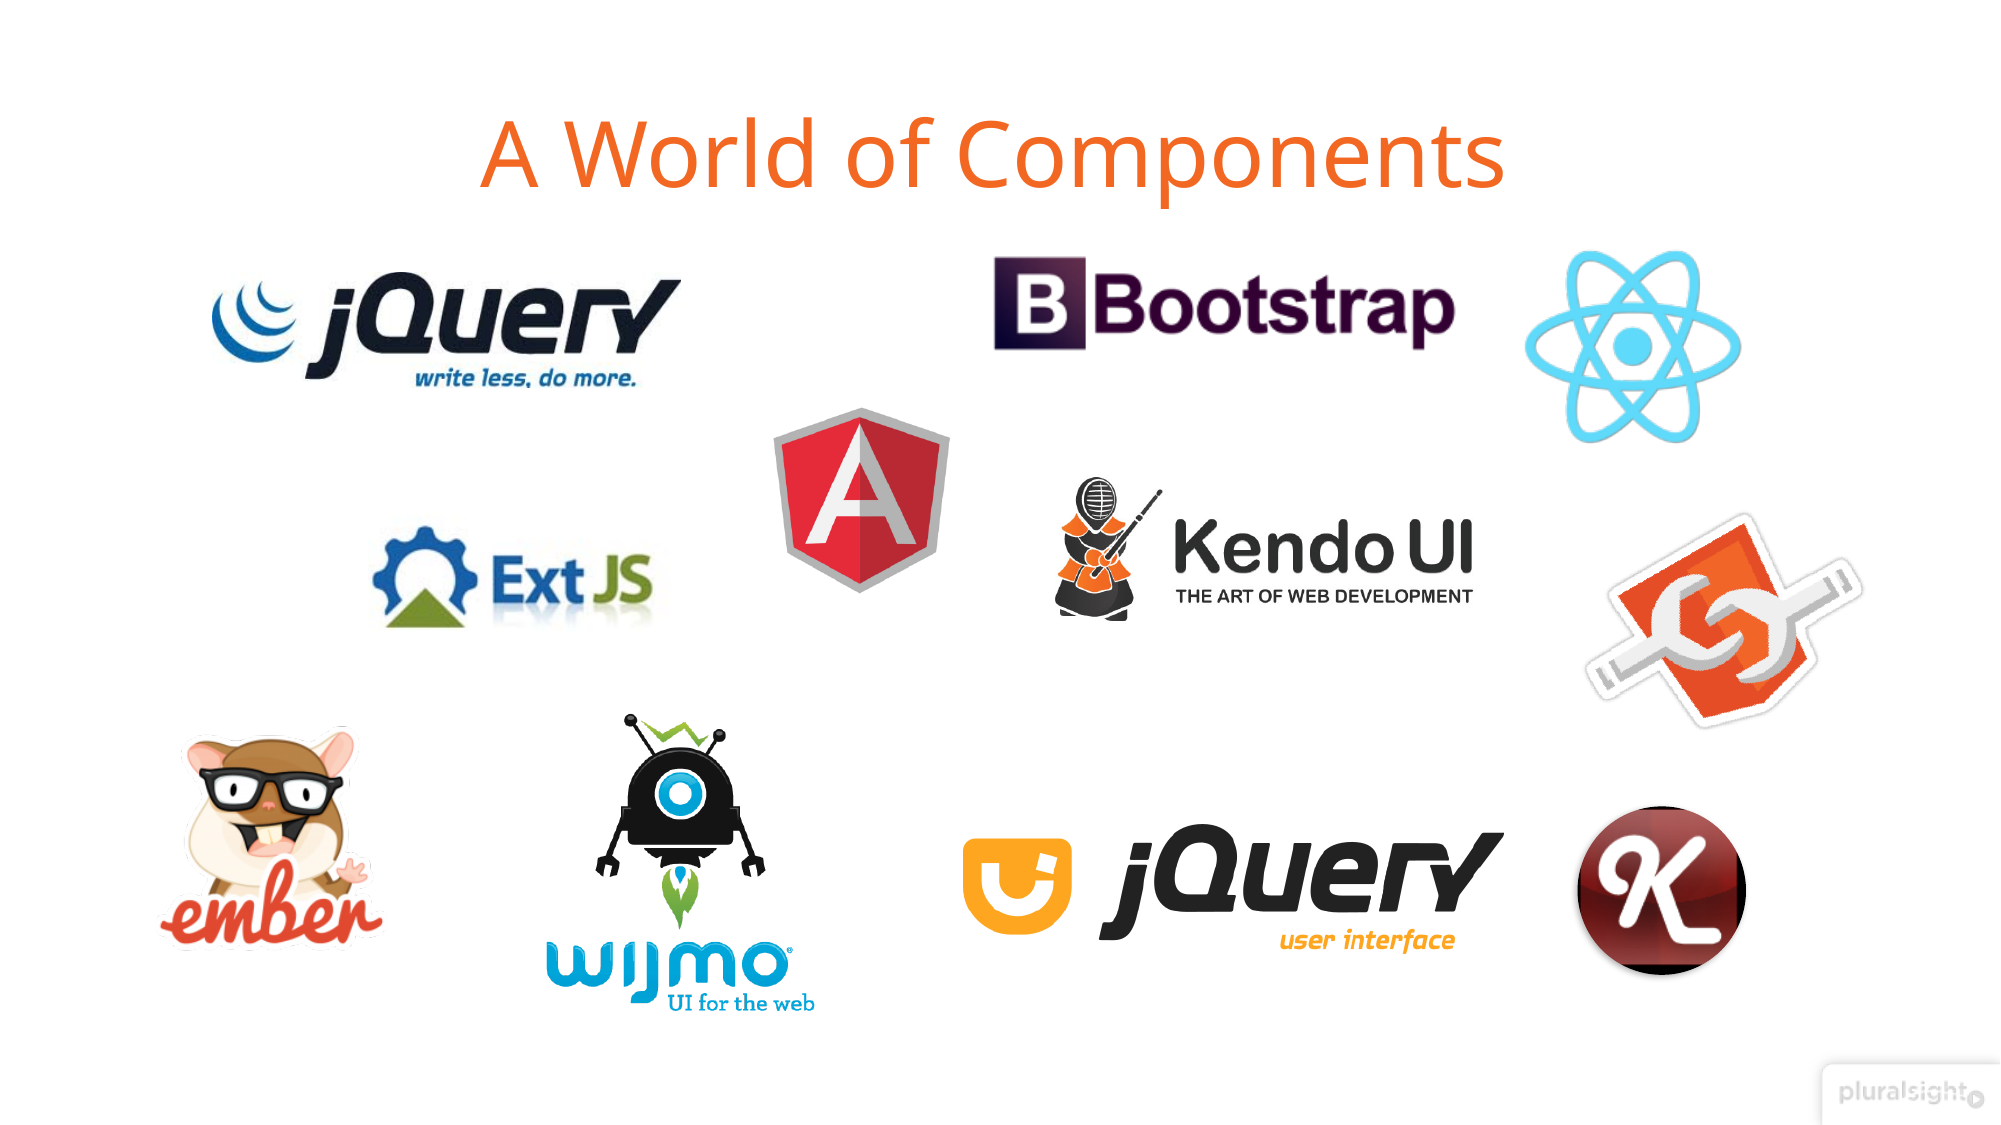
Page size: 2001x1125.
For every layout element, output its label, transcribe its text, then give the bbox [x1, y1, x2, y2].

text_box [1577, 807, 1747, 975]
picture [2, 1, 2001, 1125]
title A World of Components [101, 30, 1903, 289]
